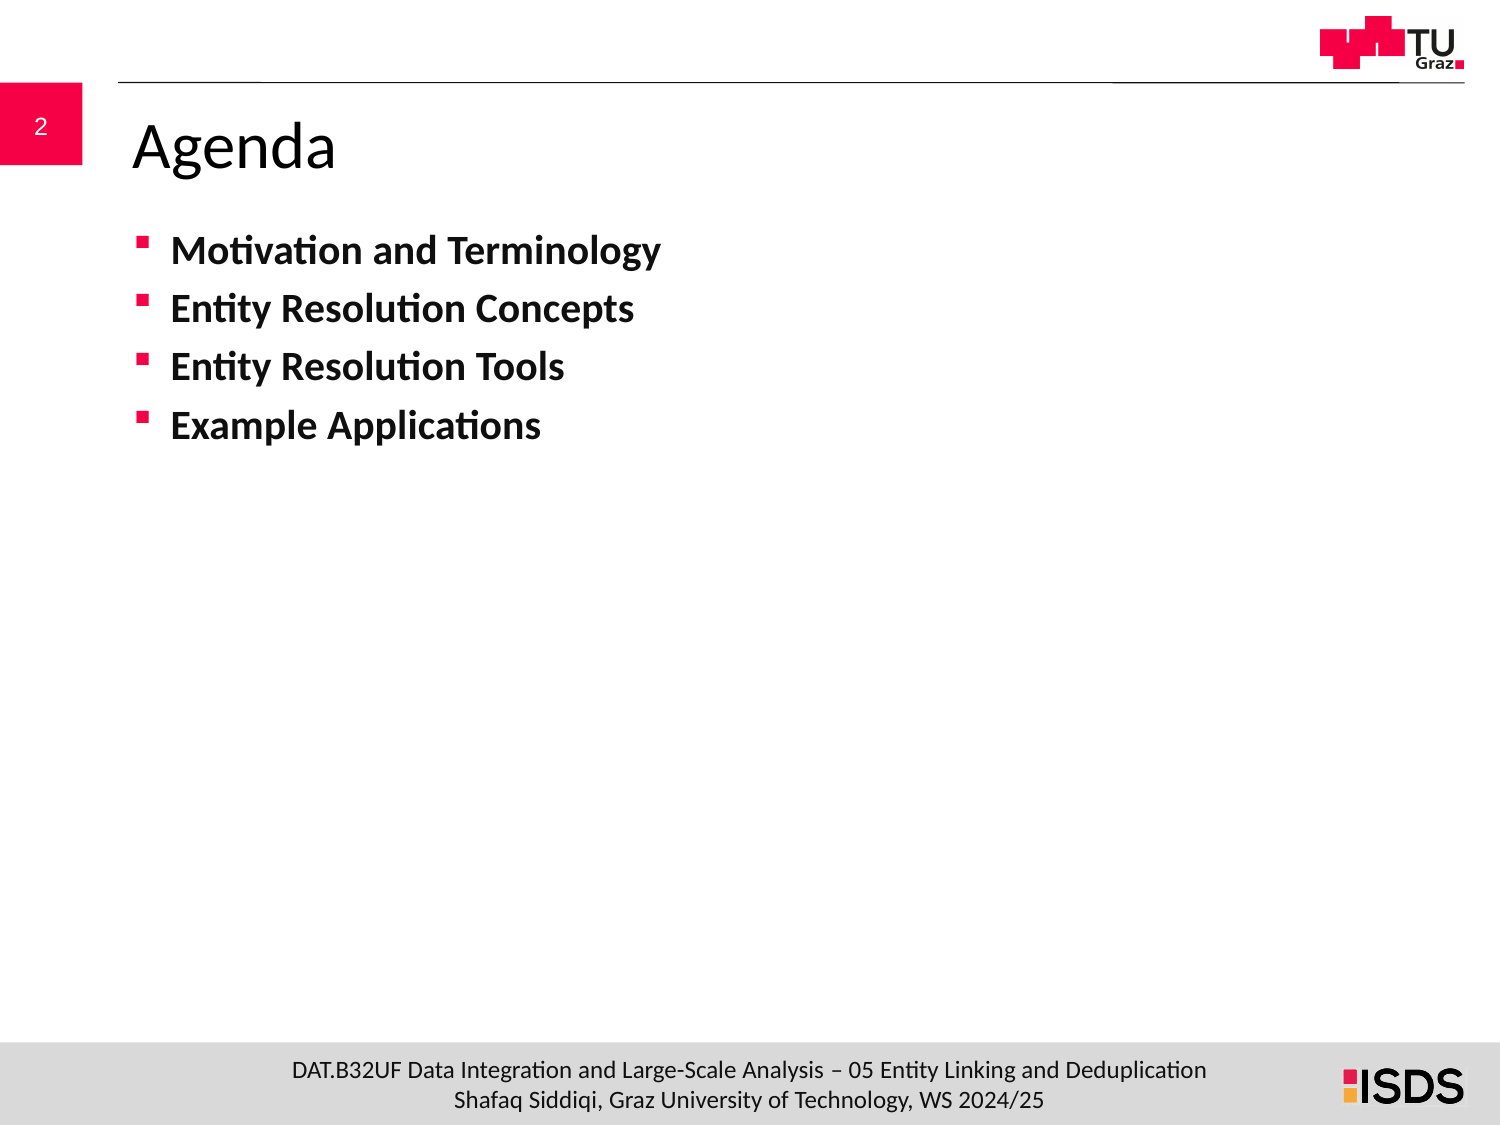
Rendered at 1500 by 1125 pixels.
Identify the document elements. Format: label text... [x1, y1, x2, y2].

picture [1339, 1065, 1468, 1107]
title Agenda [118, 94, 1463, 215]
list Motivation and Terminology Entity Resolution Concepts Entity Resolution Tools Example Applications [118, 215, 1463, 1026]
picture [1320, 16, 1464, 69]
